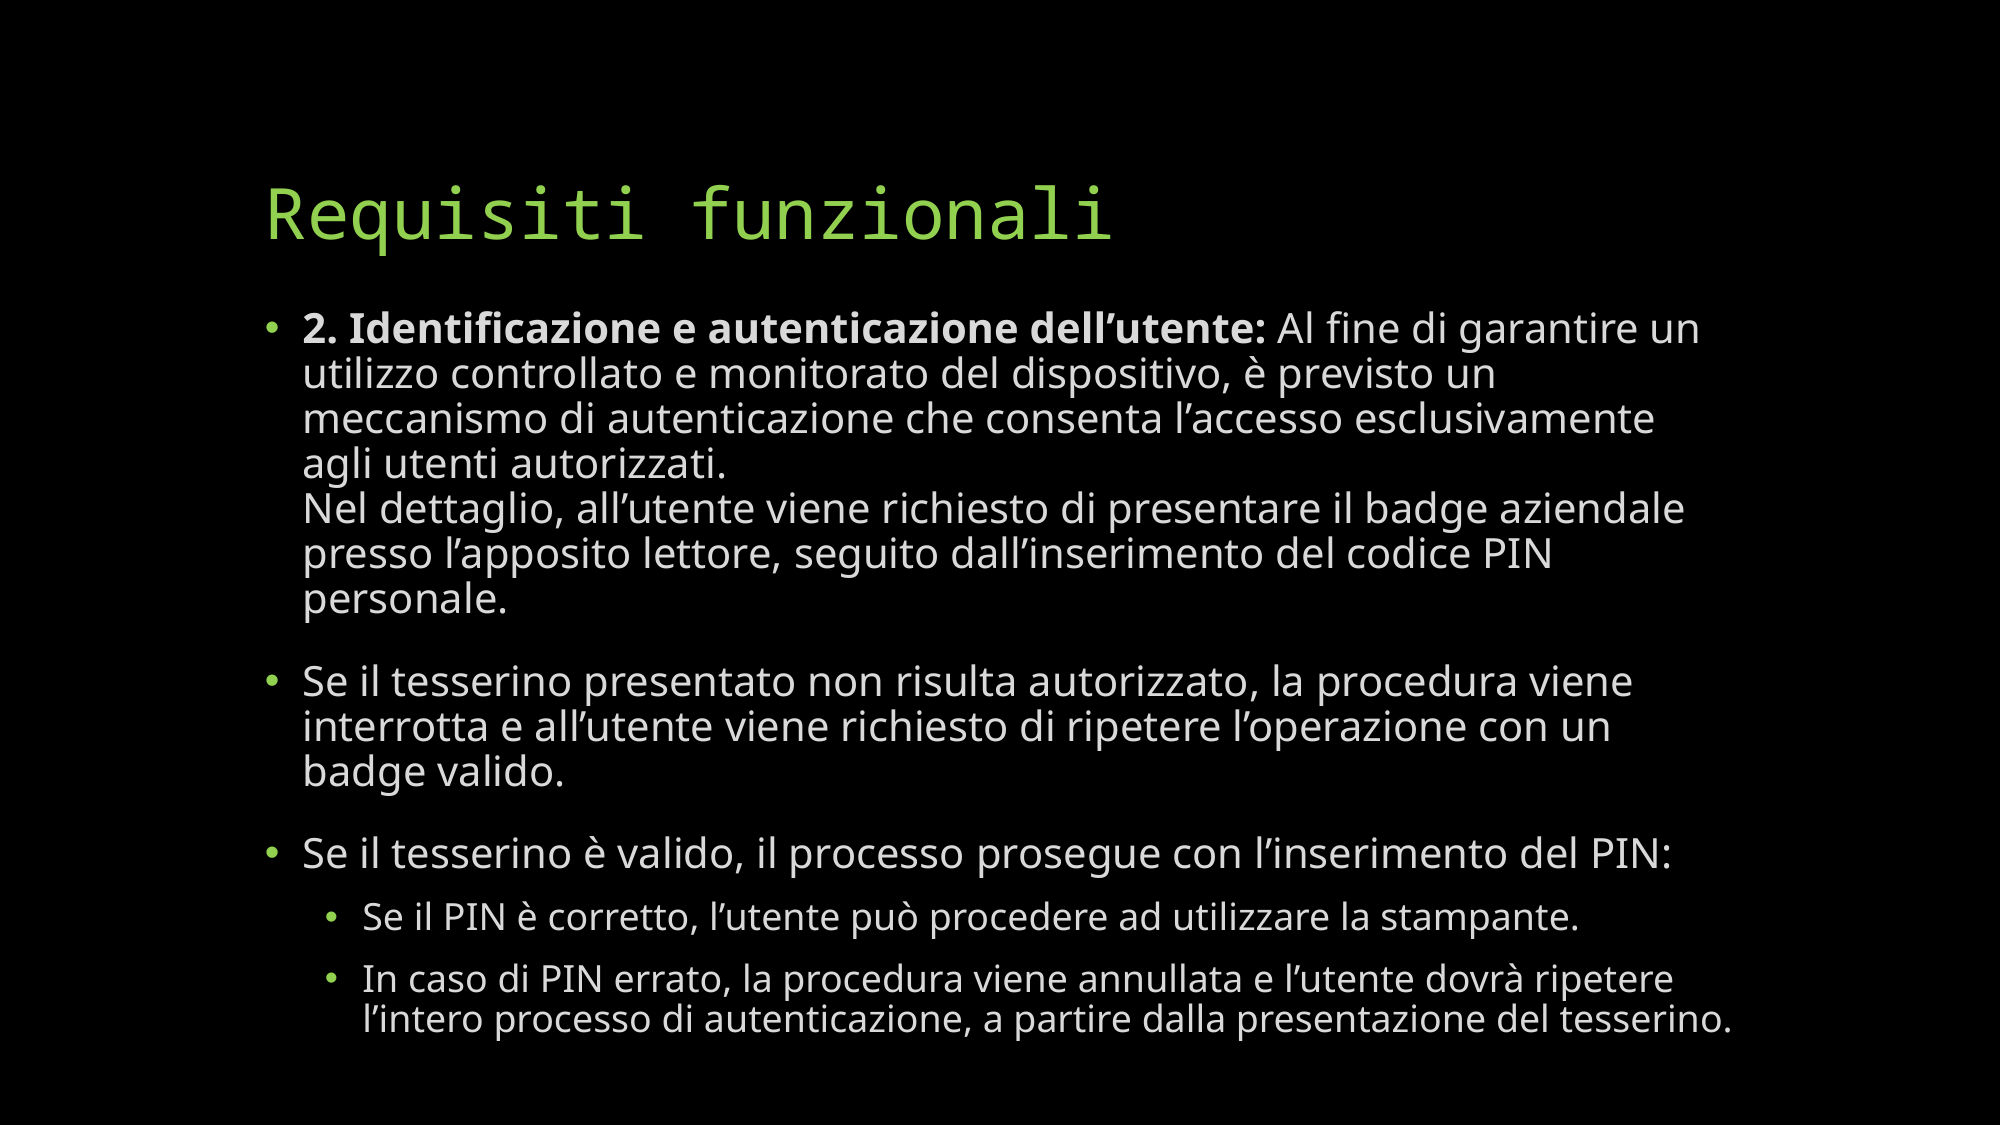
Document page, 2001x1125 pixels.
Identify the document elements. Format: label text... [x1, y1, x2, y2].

title Requisiti funzionali [249, 75, 1750, 263]
list 2. Identificazione e autenticazione dell’utente: Al fine di garantire un utilizzo controllato e monitorato del dispositivo, è previsto un meccanismo di autenticazione che consenta l’accesso esclusivamente agli utenti autorizzati. Nel dettaglio, all’utente viene richiesto di presentare il badge aziendale presso l’apposito lettore, seguito dall’inserimento del codice PIN personale. Se il tesserino presentato non risulta autorizzato, la procedura viene interrotta e all’utente viene richiesto di ripetere l’operazione con un badge valido. Se il tesserino è valido, il processo prosegue con l’inserimento del PIN: Se il PIN è corretto, l’utente può procedere ad utilizzare la stampante. In caso di PIN errato, la procedura viene annullata e l’utente dovrà ripetere l’intero processo di autenticazione, a partire dalla presentazione del tesserino. [249, 299, 1750, 1000]
